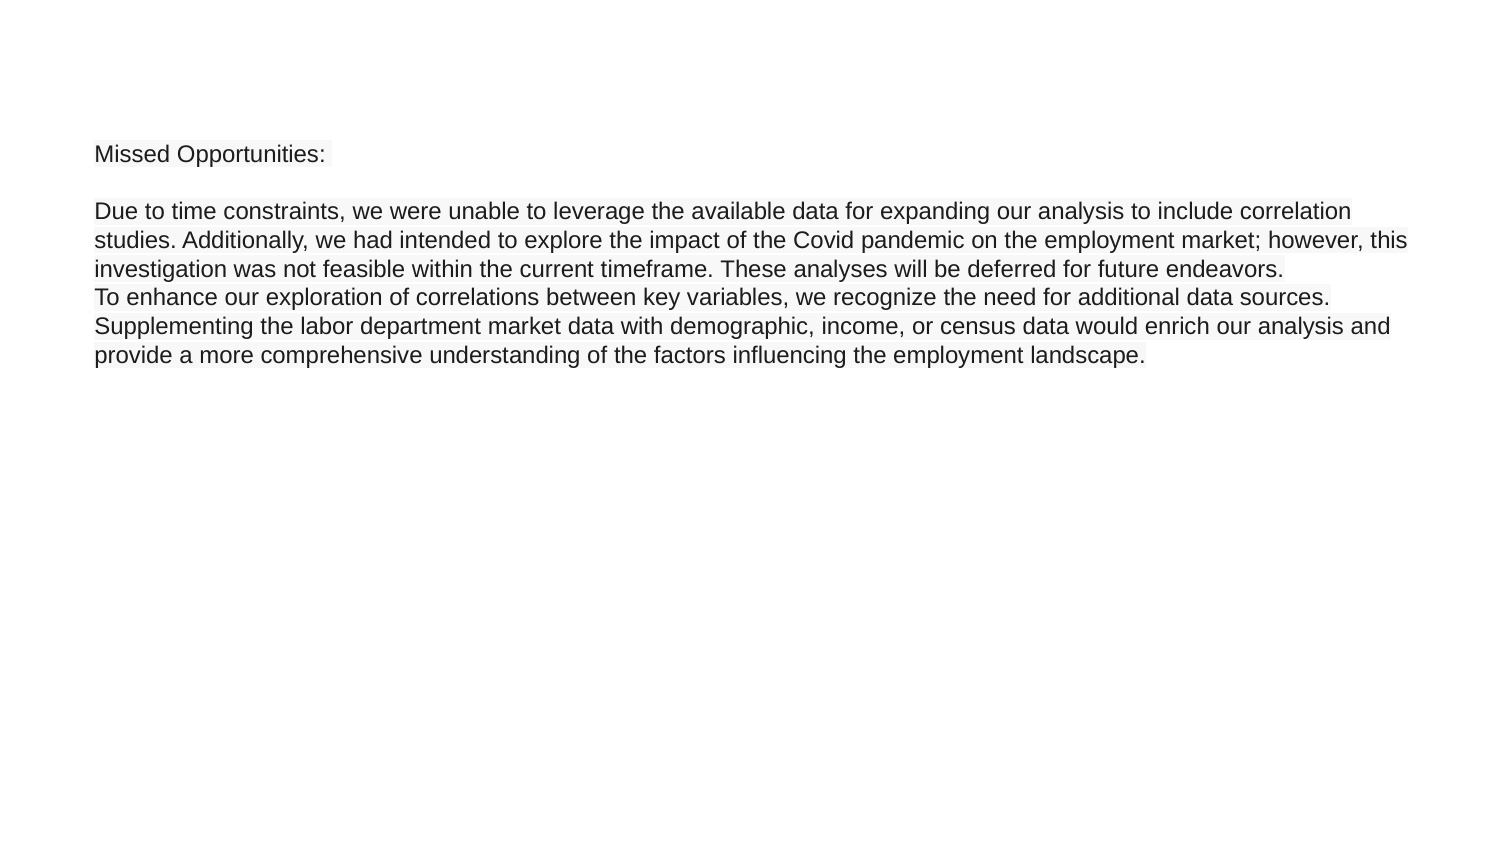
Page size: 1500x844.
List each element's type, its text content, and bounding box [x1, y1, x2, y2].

title Missed Opportunities: Due to time constraints, we were unable to leverage the available data for expanding our analysis to include correlation studies. Additionally, we had intended to explore the impact of the Covid pandemic on the employment market; however, this investigation was not feasible within the current timeframe. These analyses will be deferred for future endeavors. To enhance our exploration of correlations between key variables, we recognize the need for additional data sources. Supplementing the labor department market data with demographic, income, or census data would enrich our analysis and provide a more comprehensive understanding of the factors influencing the employment landscape. [79, 213, 1425, 293]
